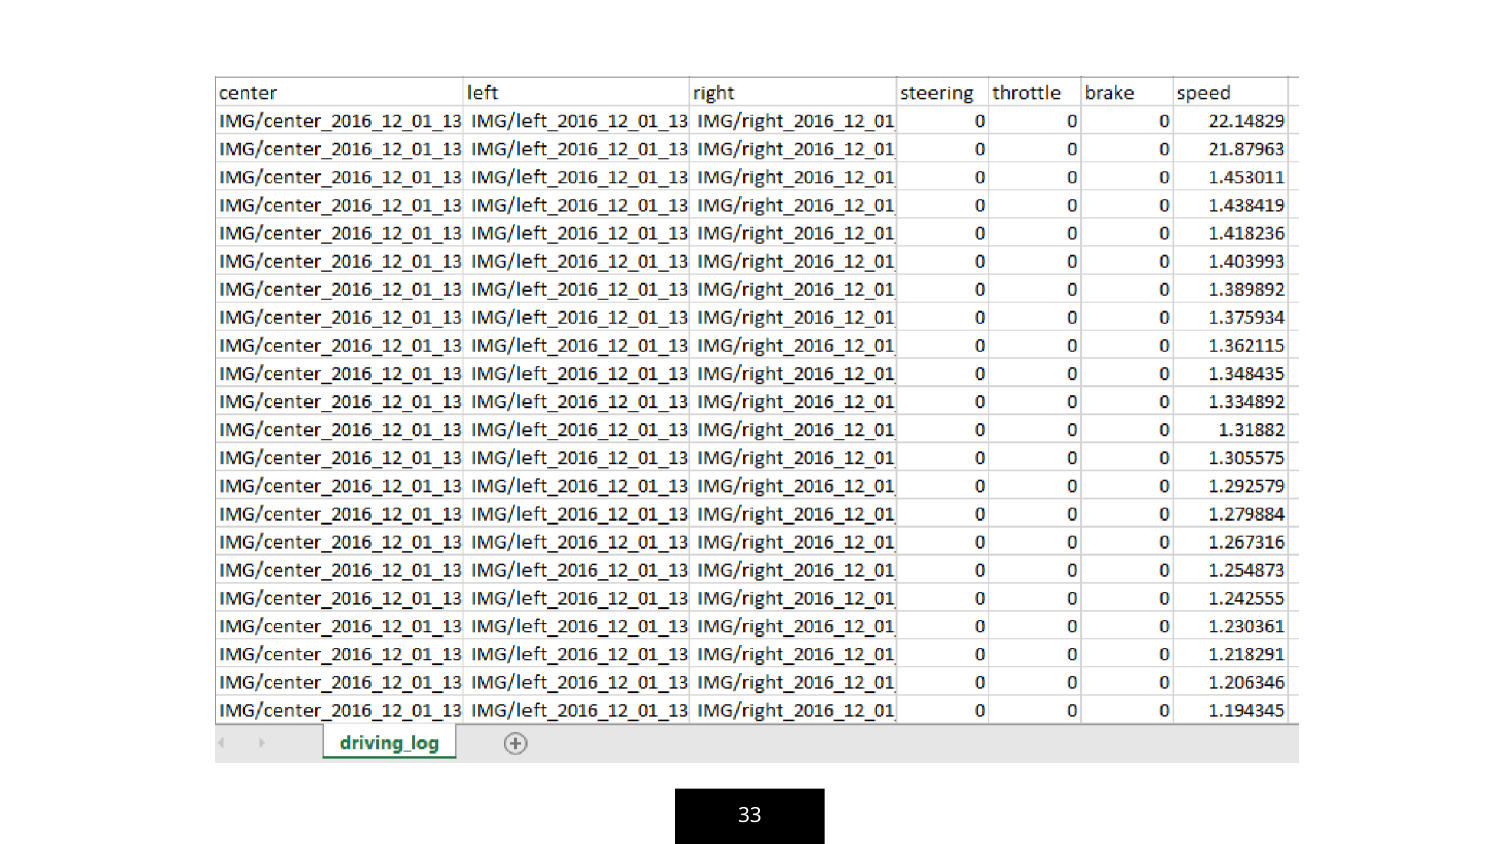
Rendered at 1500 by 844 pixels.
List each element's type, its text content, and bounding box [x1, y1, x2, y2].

picture [214, 74, 1299, 763]
slide_number 33 [675, 788, 825, 844]
